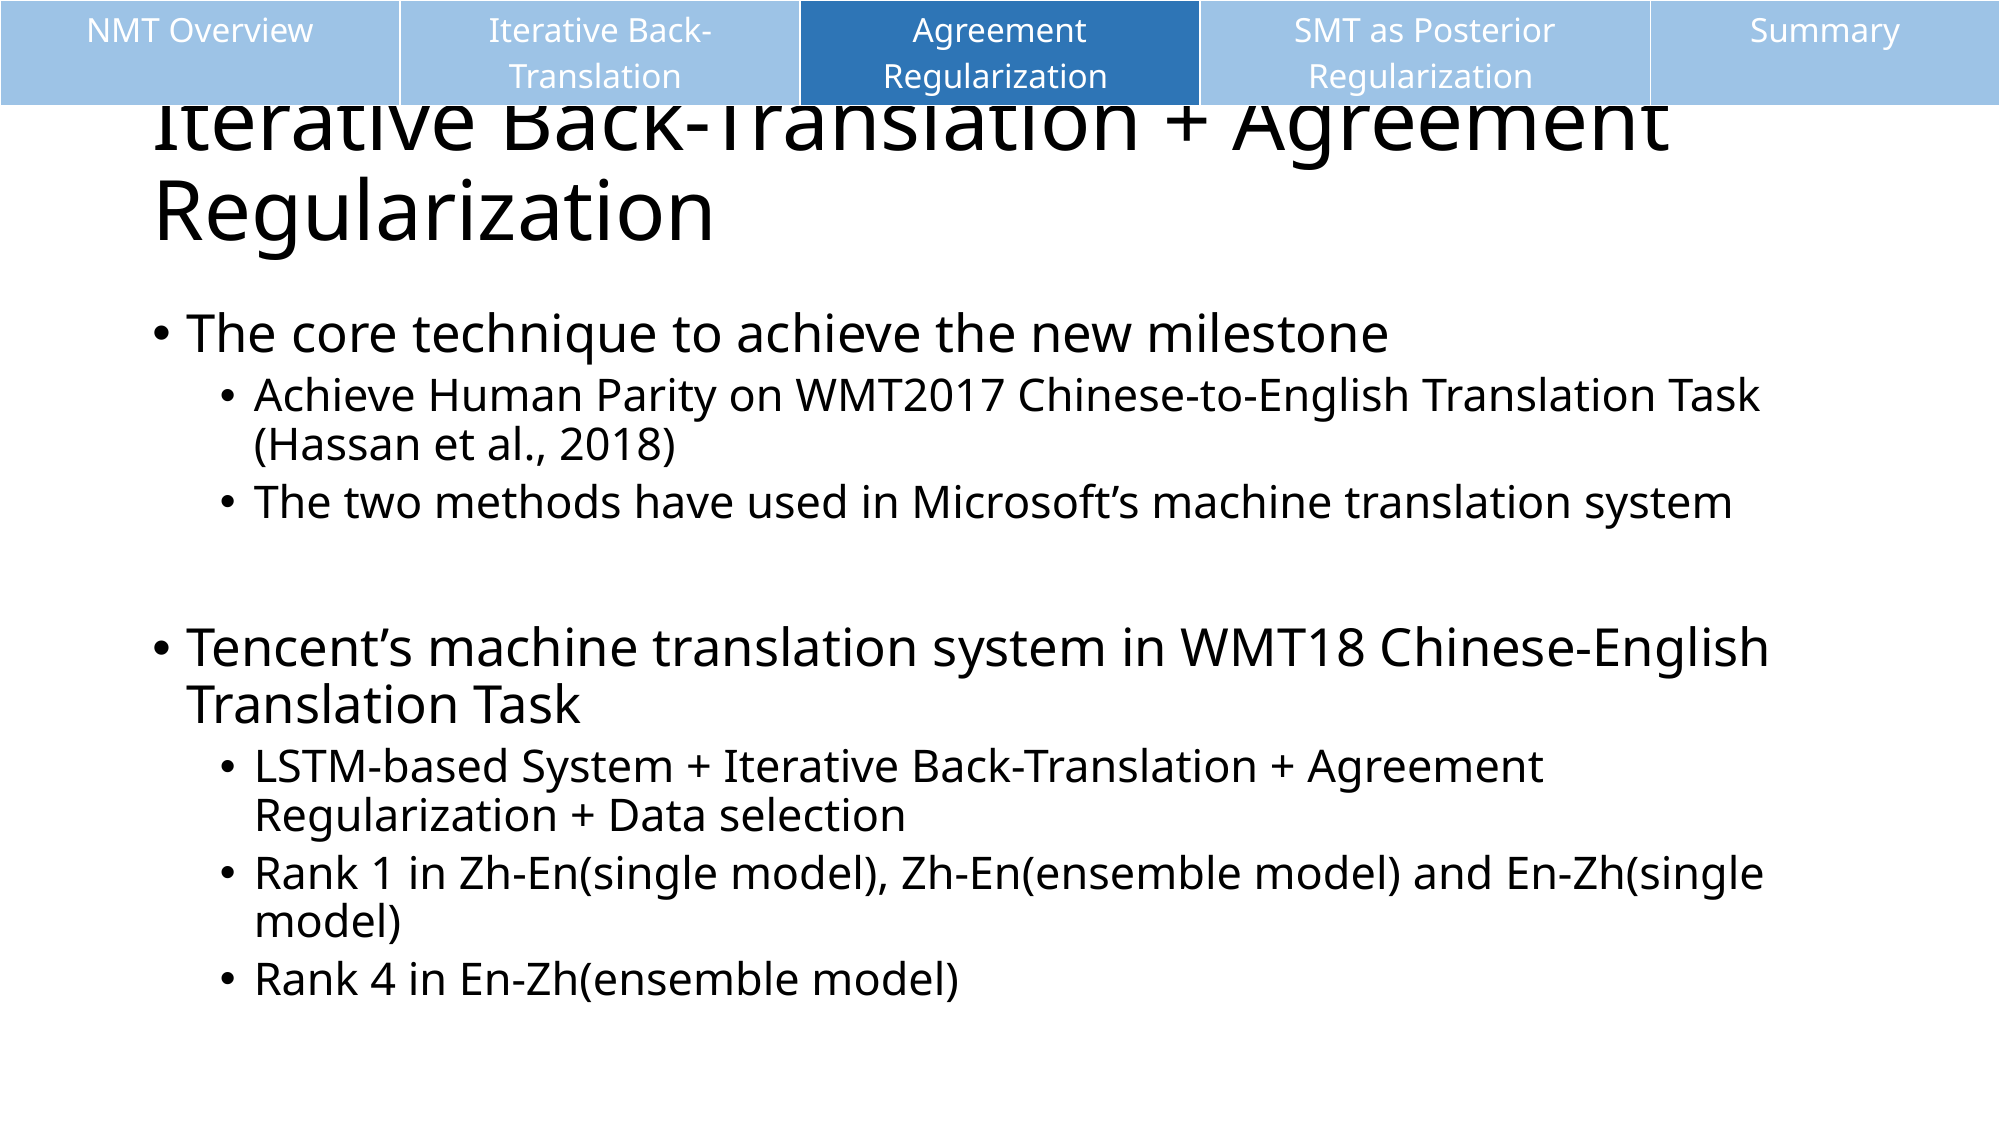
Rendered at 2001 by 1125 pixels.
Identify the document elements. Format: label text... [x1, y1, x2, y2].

table_header NMT Overview [1, 1, 399, 105]
list The core technique to achieve the new milestone Achieve Human Parity on WMT2017 Chinese-to-English Translation Task (Hassan et al., 2018) The two methods have used in Microsoft’s machine translation system Tencent’s machine translation system in WMT18 Chinese-English Translation Task LSTM-based System + Iterative Back-Translation + Agreement Regularization + Data selection Rank 1 in Zh-En(single model), Zh-En(ensemble model) and En-Zh(single model) Rank 4 in En-Zh(ensemble model) [137, 299, 1863, 1014]
table_header Agreement Regularization [801, 1, 1199, 105]
table_header Iterative Back-Translation [401, 1, 799, 105]
title Iterative Back-Translation + Agreement Regularization [137, 106, 1863, 278]
table_header SMT as Posterior Regularization [1201, 1, 1650, 105]
table_header Summary [1651, 1, 1999, 105]
